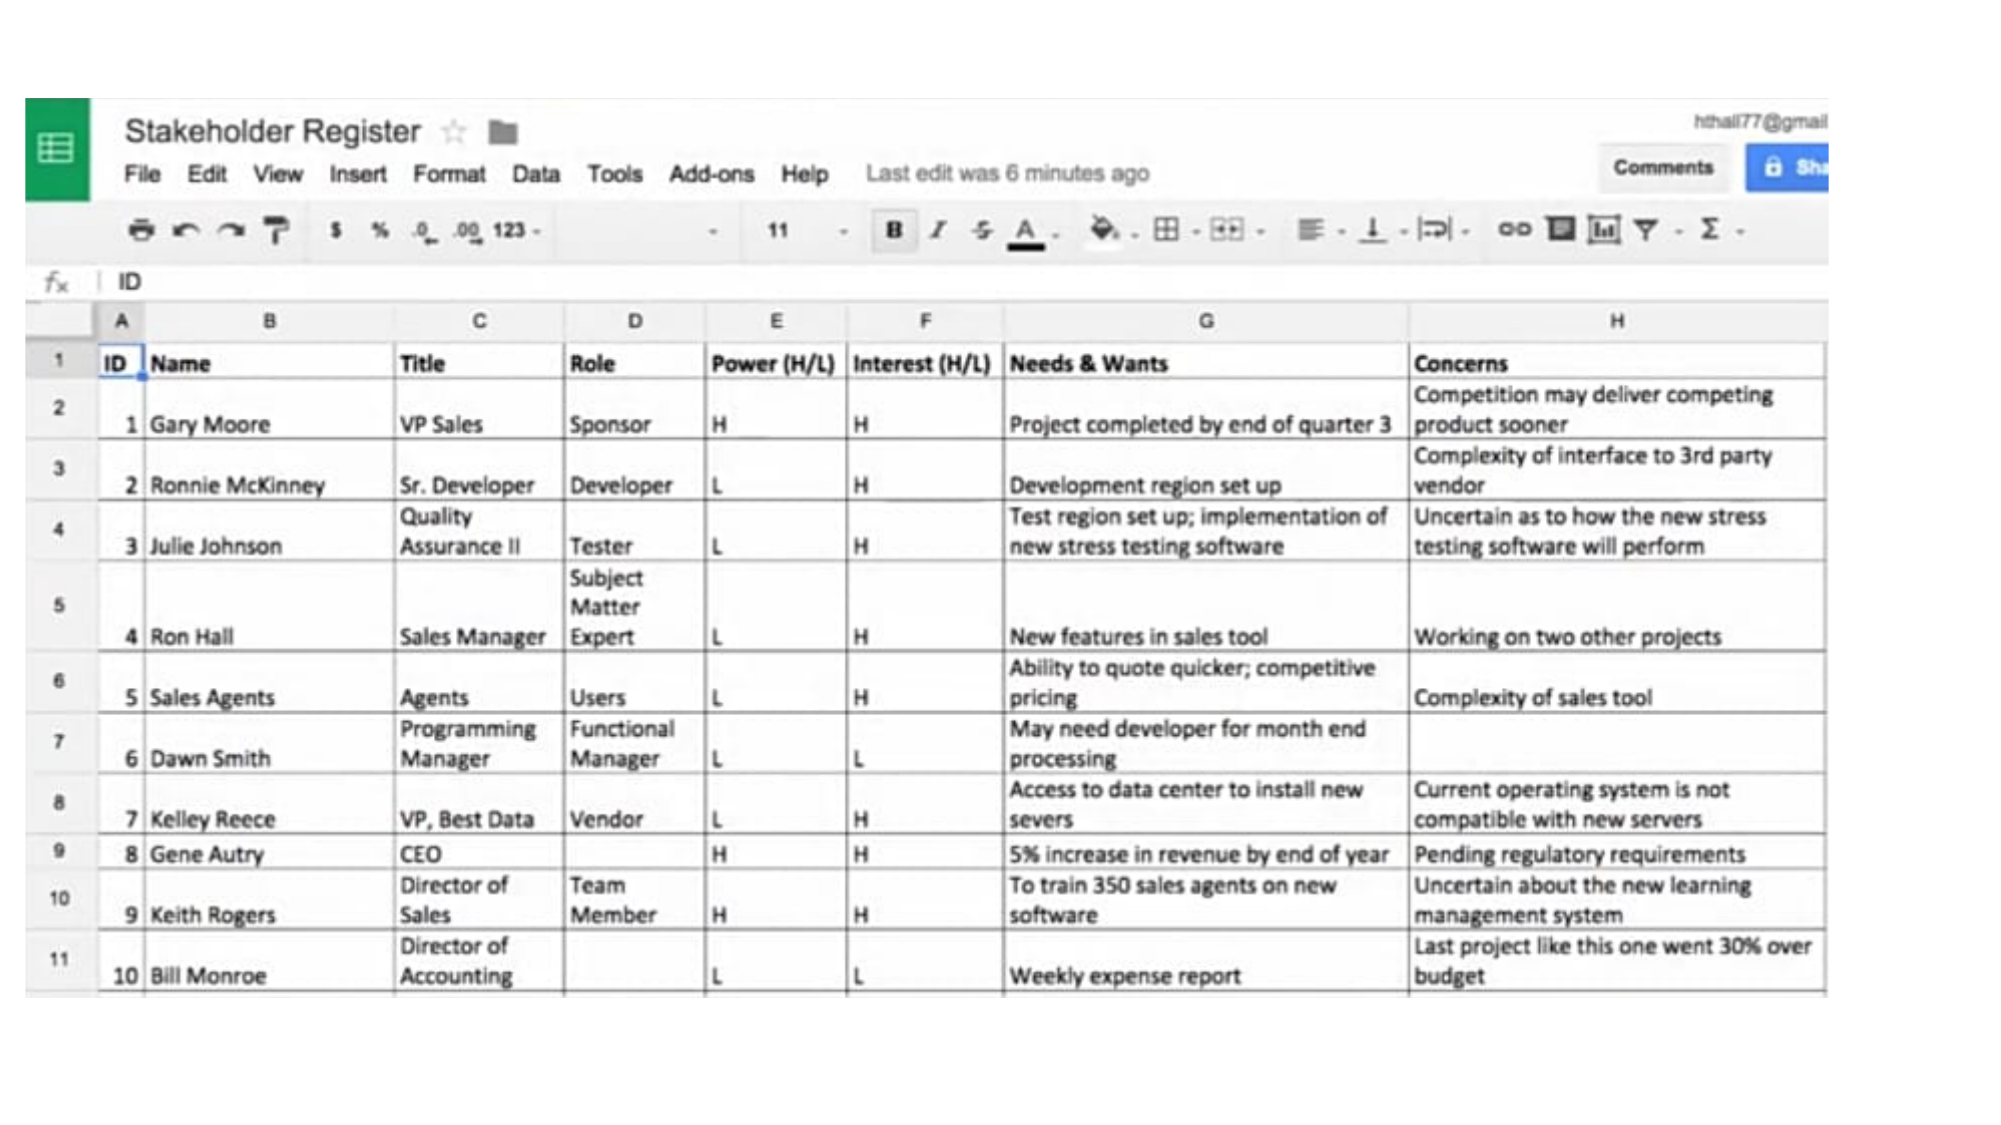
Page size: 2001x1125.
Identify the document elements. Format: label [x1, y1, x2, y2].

list [25, 98, 1829, 998]
